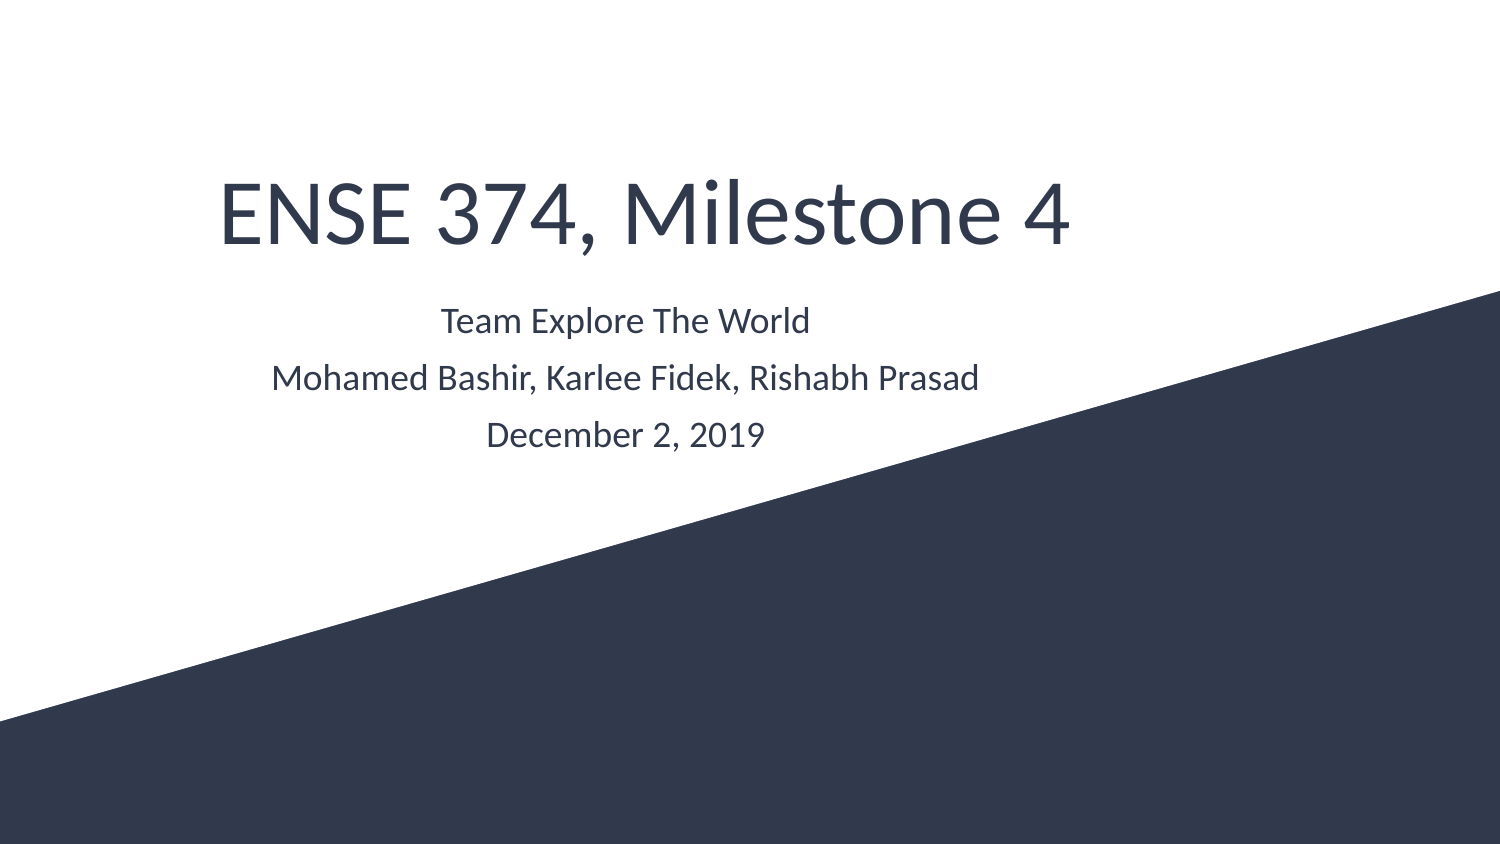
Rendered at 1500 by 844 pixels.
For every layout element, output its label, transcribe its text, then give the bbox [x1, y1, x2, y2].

title ENSE 374, Milestone 4 [0, 59, 1344, 270]
subtitle Team Explore The World Mohamed Bashir, Karlee Fidek, Rishabh Prasad December 2, 2019 [126, 295, 1126, 417]
